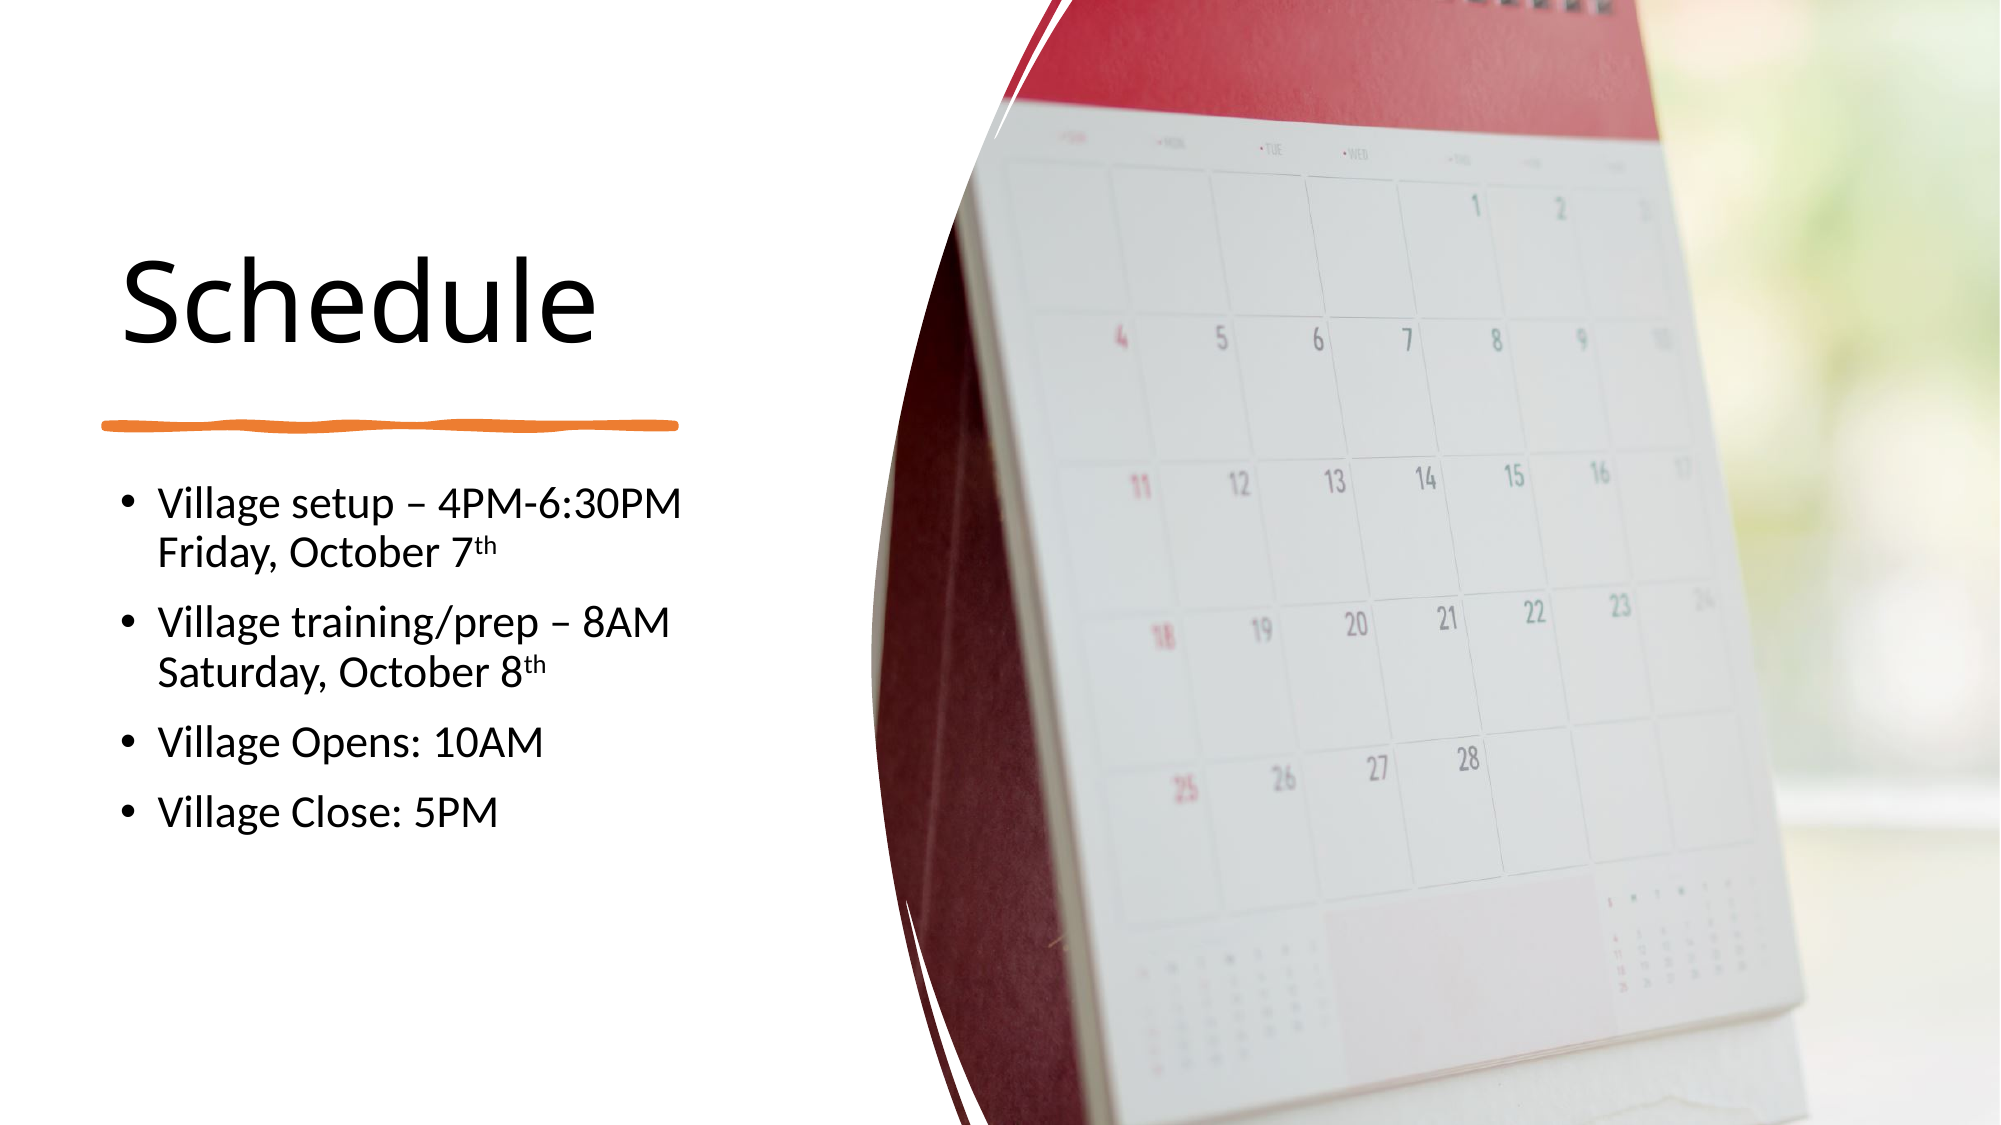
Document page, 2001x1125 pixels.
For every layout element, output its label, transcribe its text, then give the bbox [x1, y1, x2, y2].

text_box [0, 0, 871, 1125]
text_box [103, 421, 676, 431]
title Schedule [105, 53, 822, 375]
picture [871, 0, 2000, 1125]
list Village setup – 4PM-6:30PM Friday, October 7th Village training/prep – 8AM Saturday, October 8th Village Opens: 10AM Village Close: 5PM [105, 471, 802, 1016]
